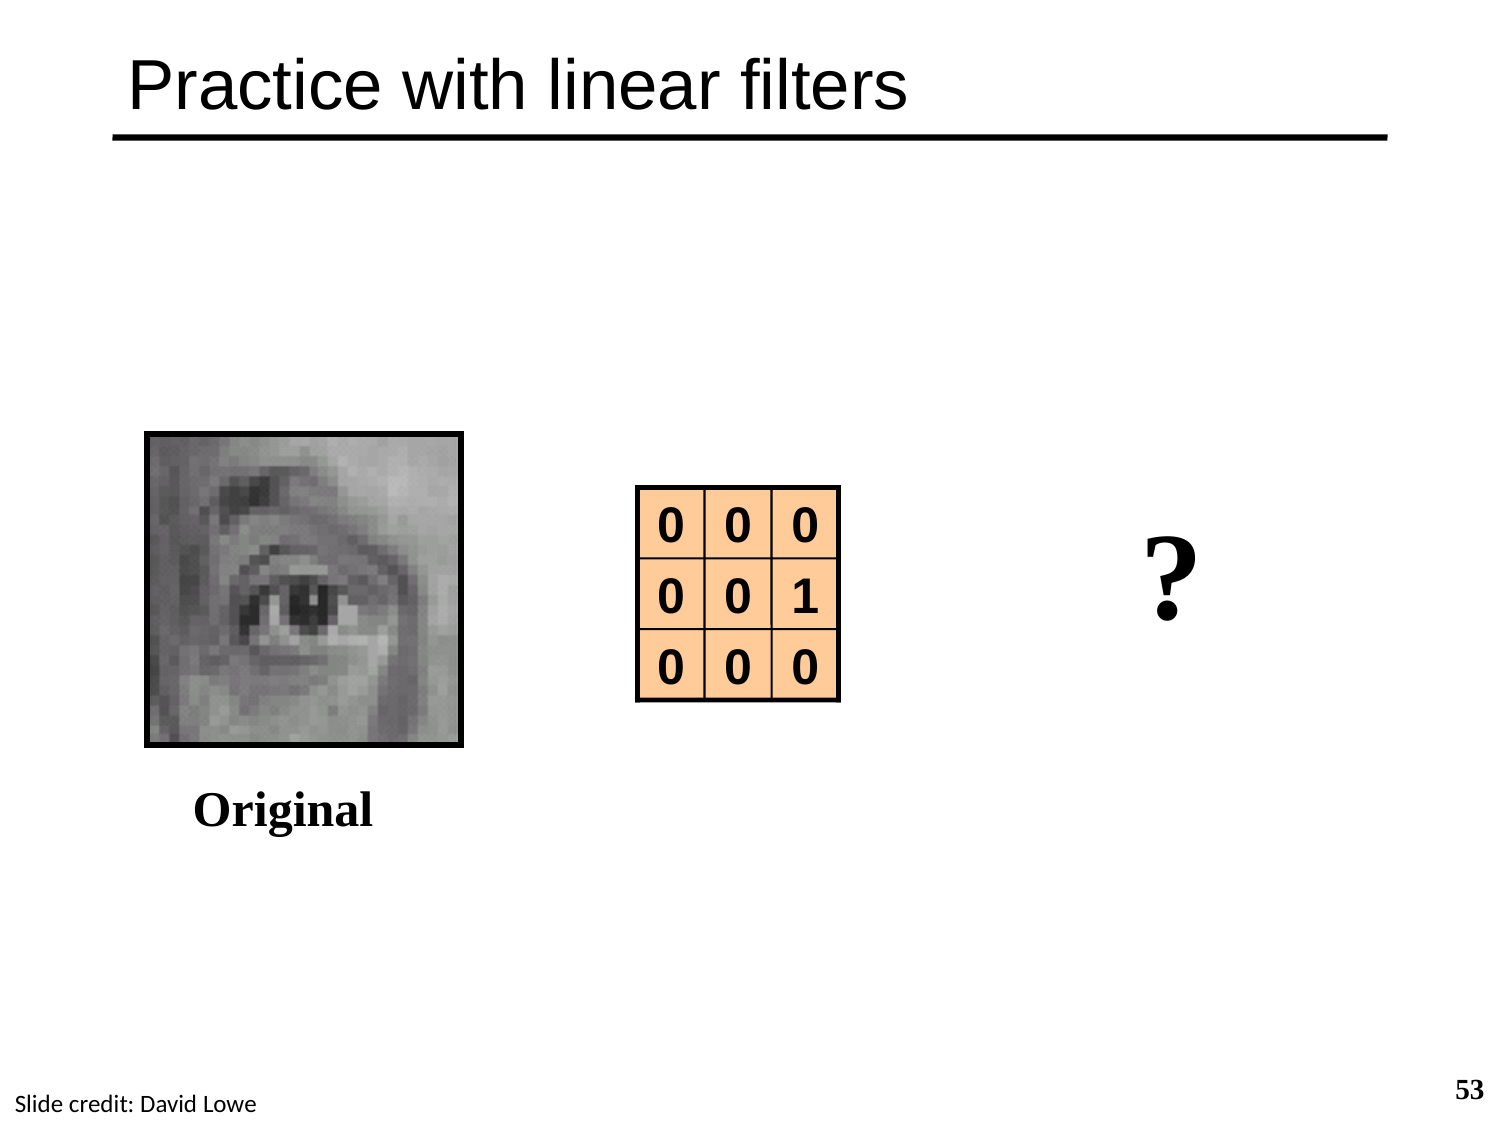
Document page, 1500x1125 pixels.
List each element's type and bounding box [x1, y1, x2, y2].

text_box [177, 769, 389, 844]
text_box [0, 1079, 413, 1125]
picture [149, 437, 458, 743]
title [112, 12, 1388, 151]
text_box [1125, 487, 1218, 653]
text_box [637, 487, 839, 701]
slide_number [1187, 1062, 1500, 1125]
